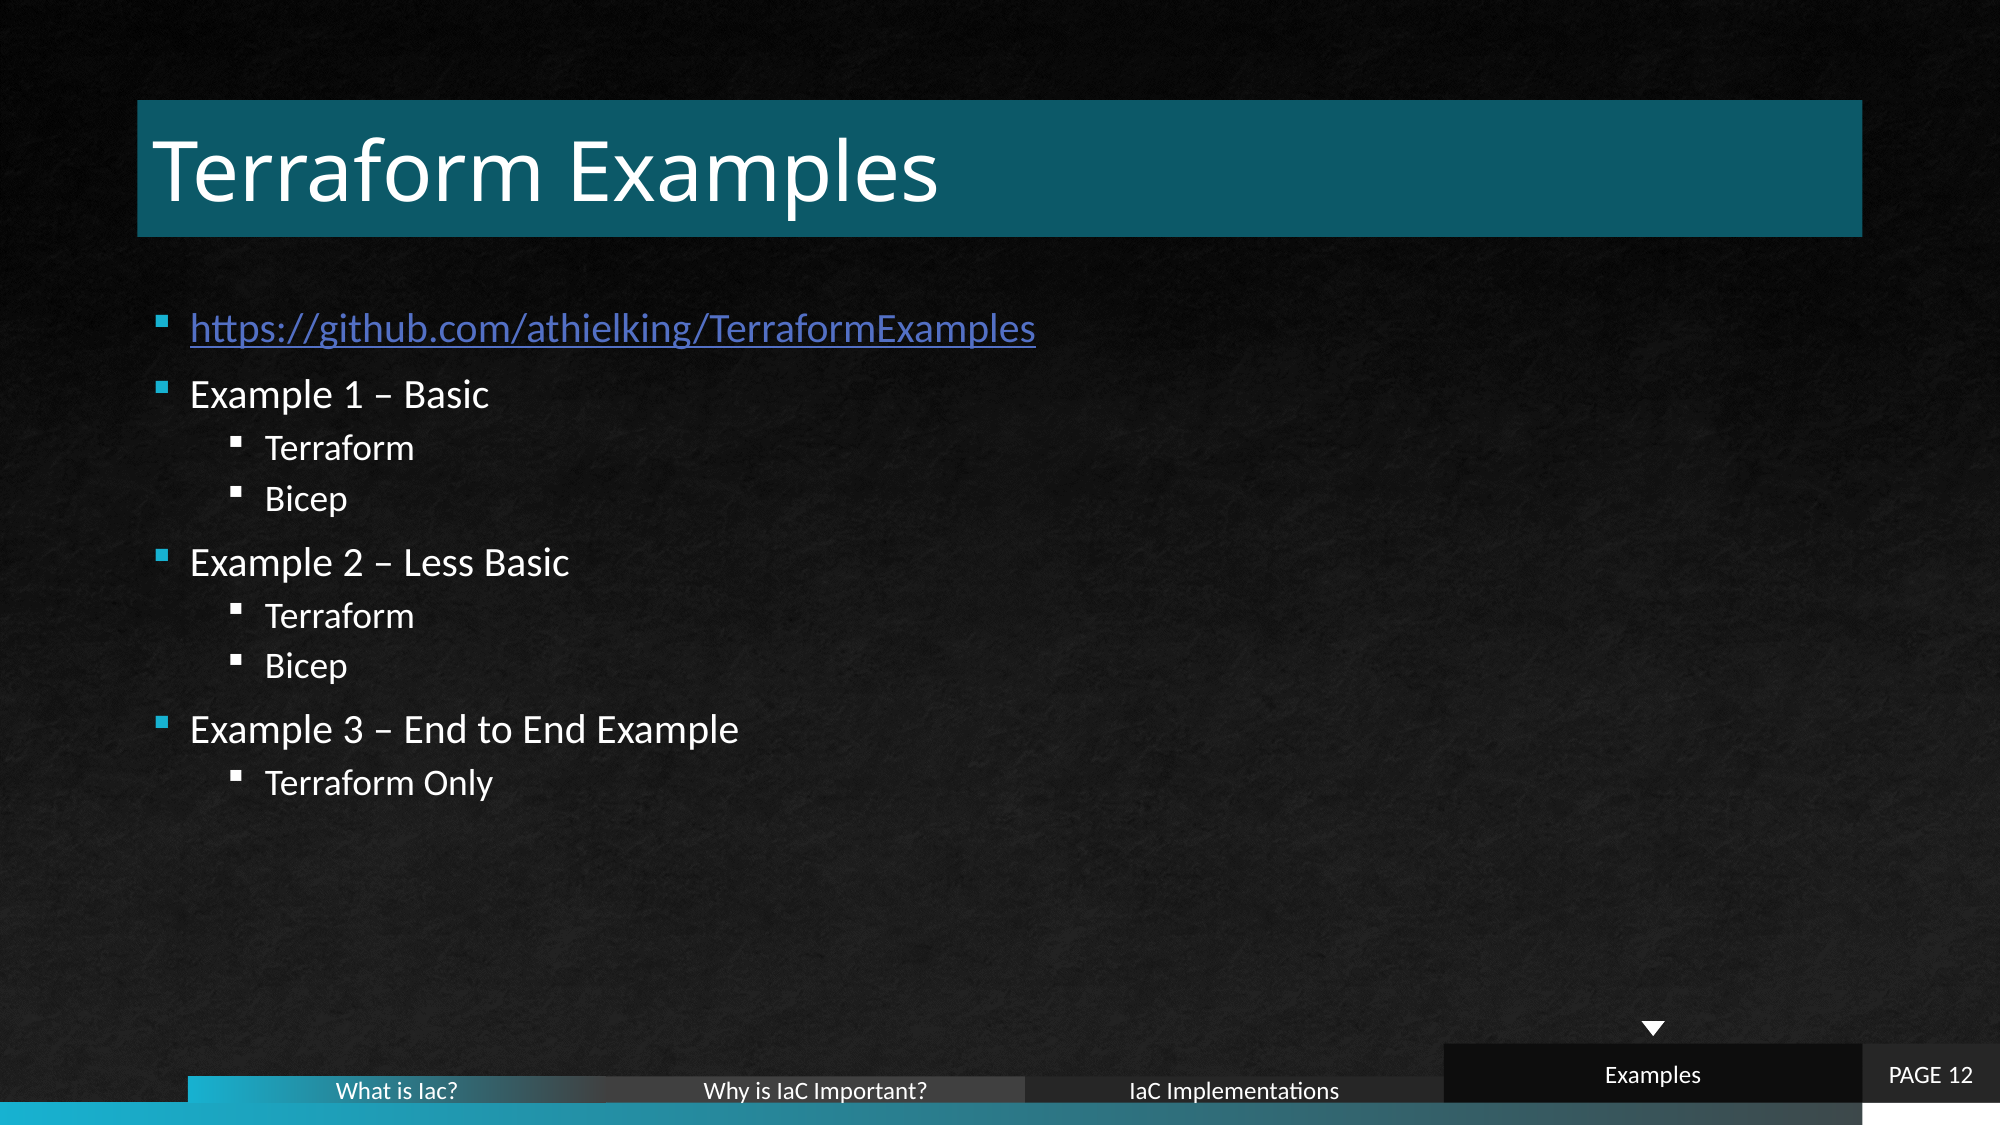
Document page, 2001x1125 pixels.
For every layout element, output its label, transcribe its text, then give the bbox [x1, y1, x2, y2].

text_box Why is IaC Important? [606, 1075, 1024, 1104]
text_box [1639, 1020, 1667, 1038]
picture [0, 0, 2000, 1103]
list https://github.com/athielking/TerraformExamples Example 1 – Basic Terraform Bicep Example 2 – Less Basic Terraform Bicep Example 3 – End to End Example Terraform Only [137, 299, 1863, 1014]
text_box What is Iac? [187, 1075, 606, 1104]
title Terraform Examples [137, 100, 1863, 237]
text_box IaC Implementations [1024, 1075, 1443, 1104]
text_box Examples [1443, 1042, 1863, 1104]
slide_number PAGE 12 [1863, 1043, 2000, 1103]
